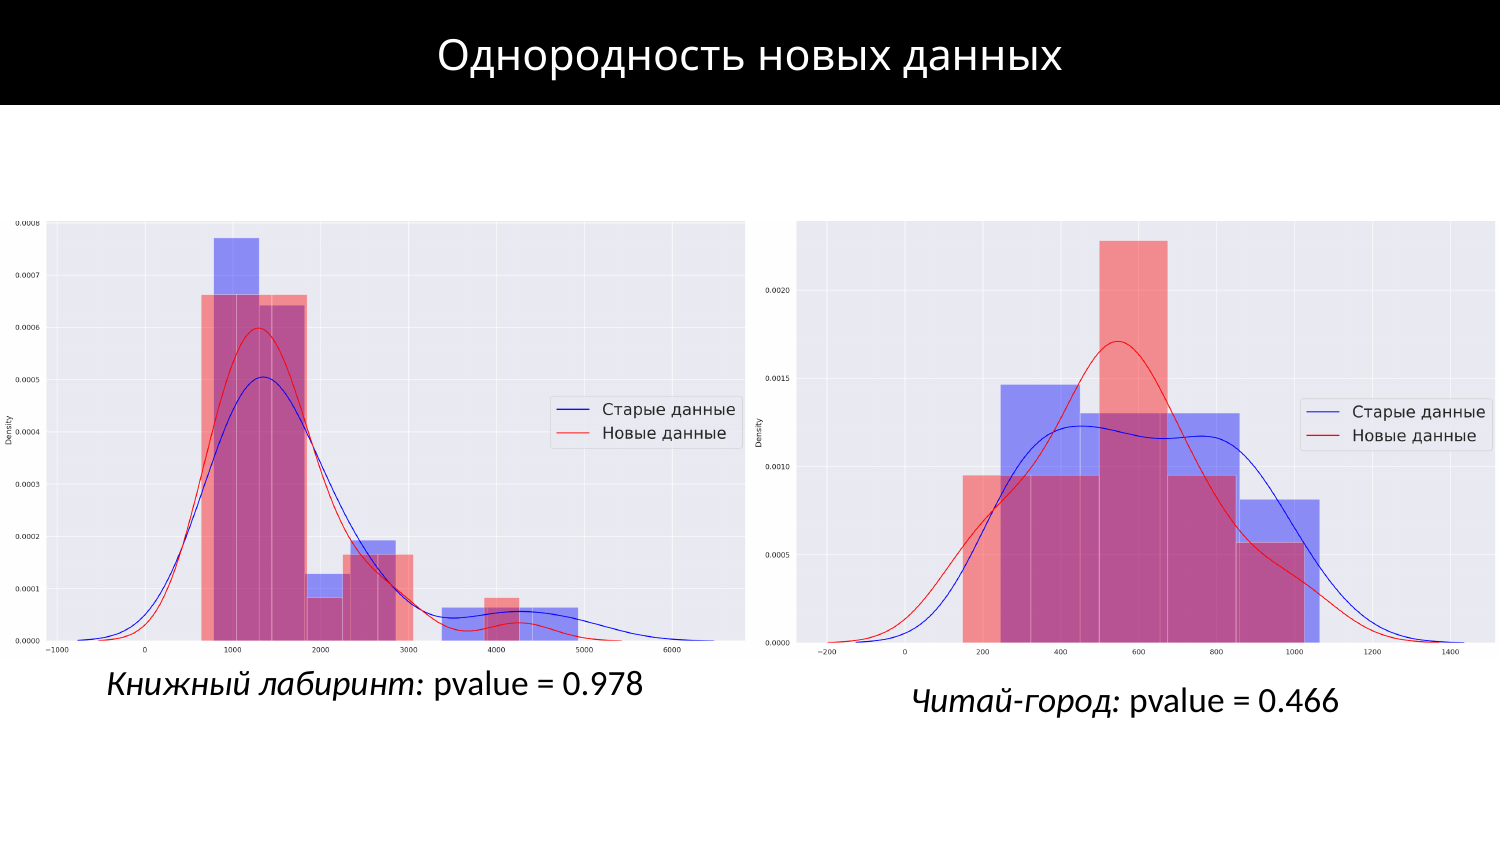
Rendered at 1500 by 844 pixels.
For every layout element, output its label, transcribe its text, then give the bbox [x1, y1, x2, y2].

text_box Читай-город: pvalue = 0.466 [885, 669, 1365, 735]
title Однородность новых данных [398, 17, 1102, 86]
subtitle Книжный лабиринт: pvalue = 0.978 [73, 665, 677, 724]
picture [0, 220, 1500, 661]
text_box [0, 0, 1500, 103]
